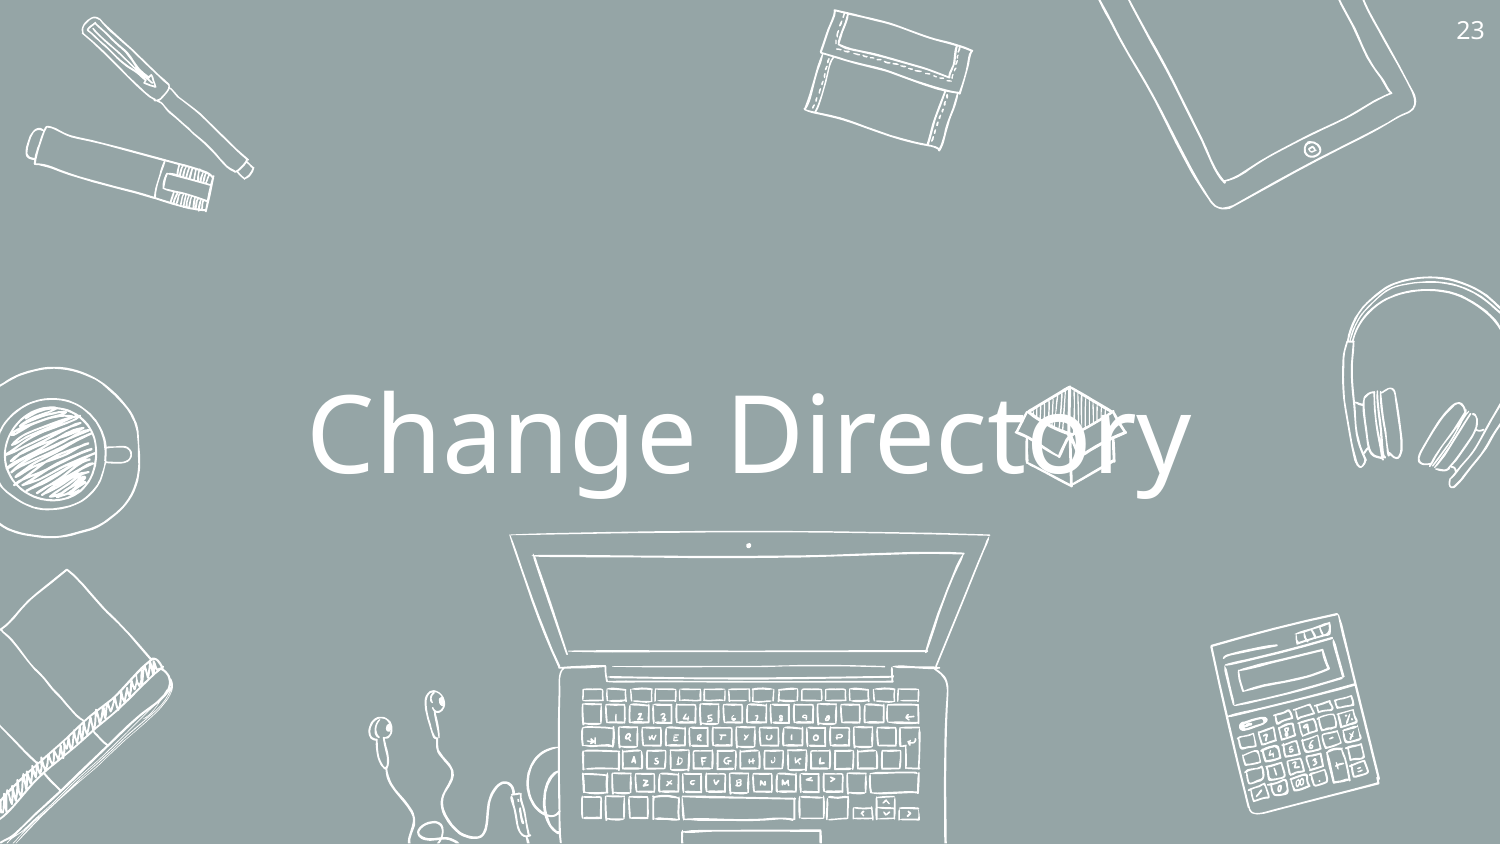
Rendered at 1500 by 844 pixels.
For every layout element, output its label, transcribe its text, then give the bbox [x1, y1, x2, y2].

text_box [1014, 385, 1127, 488]
slide_number 23 [1435, 0, 1500, 53]
title Change Directory [255, 231, 1245, 511]
